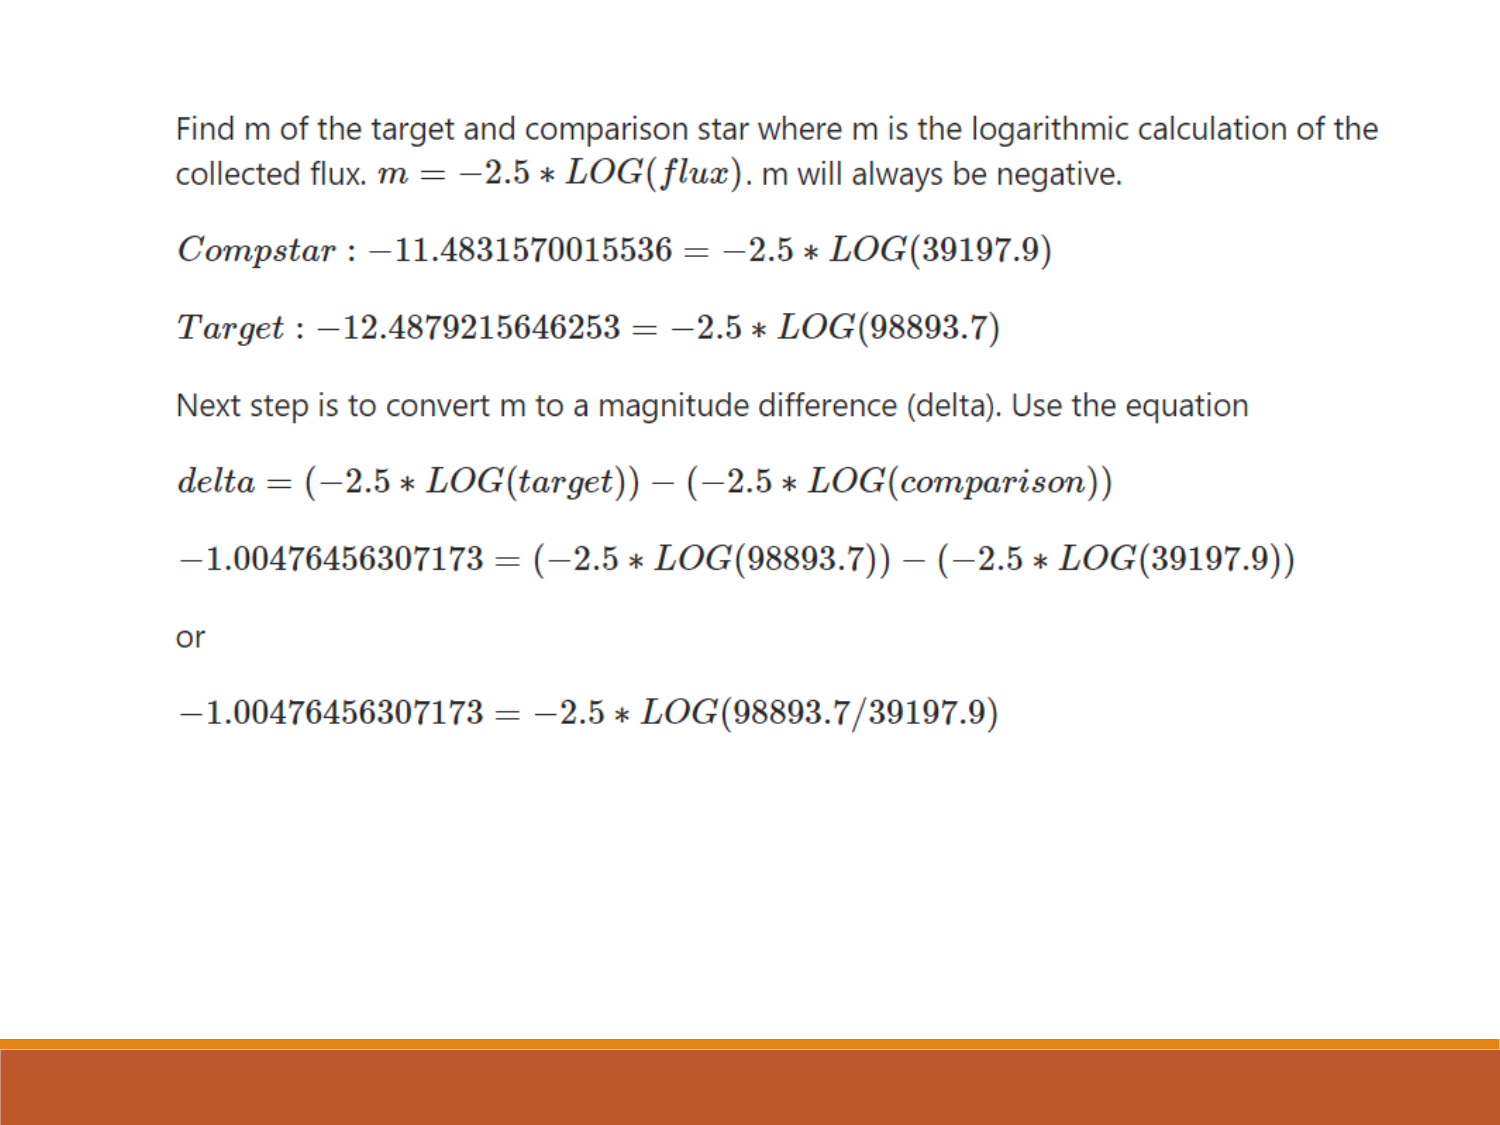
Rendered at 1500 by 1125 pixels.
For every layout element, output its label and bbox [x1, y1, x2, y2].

picture [161, 99, 1424, 756]
